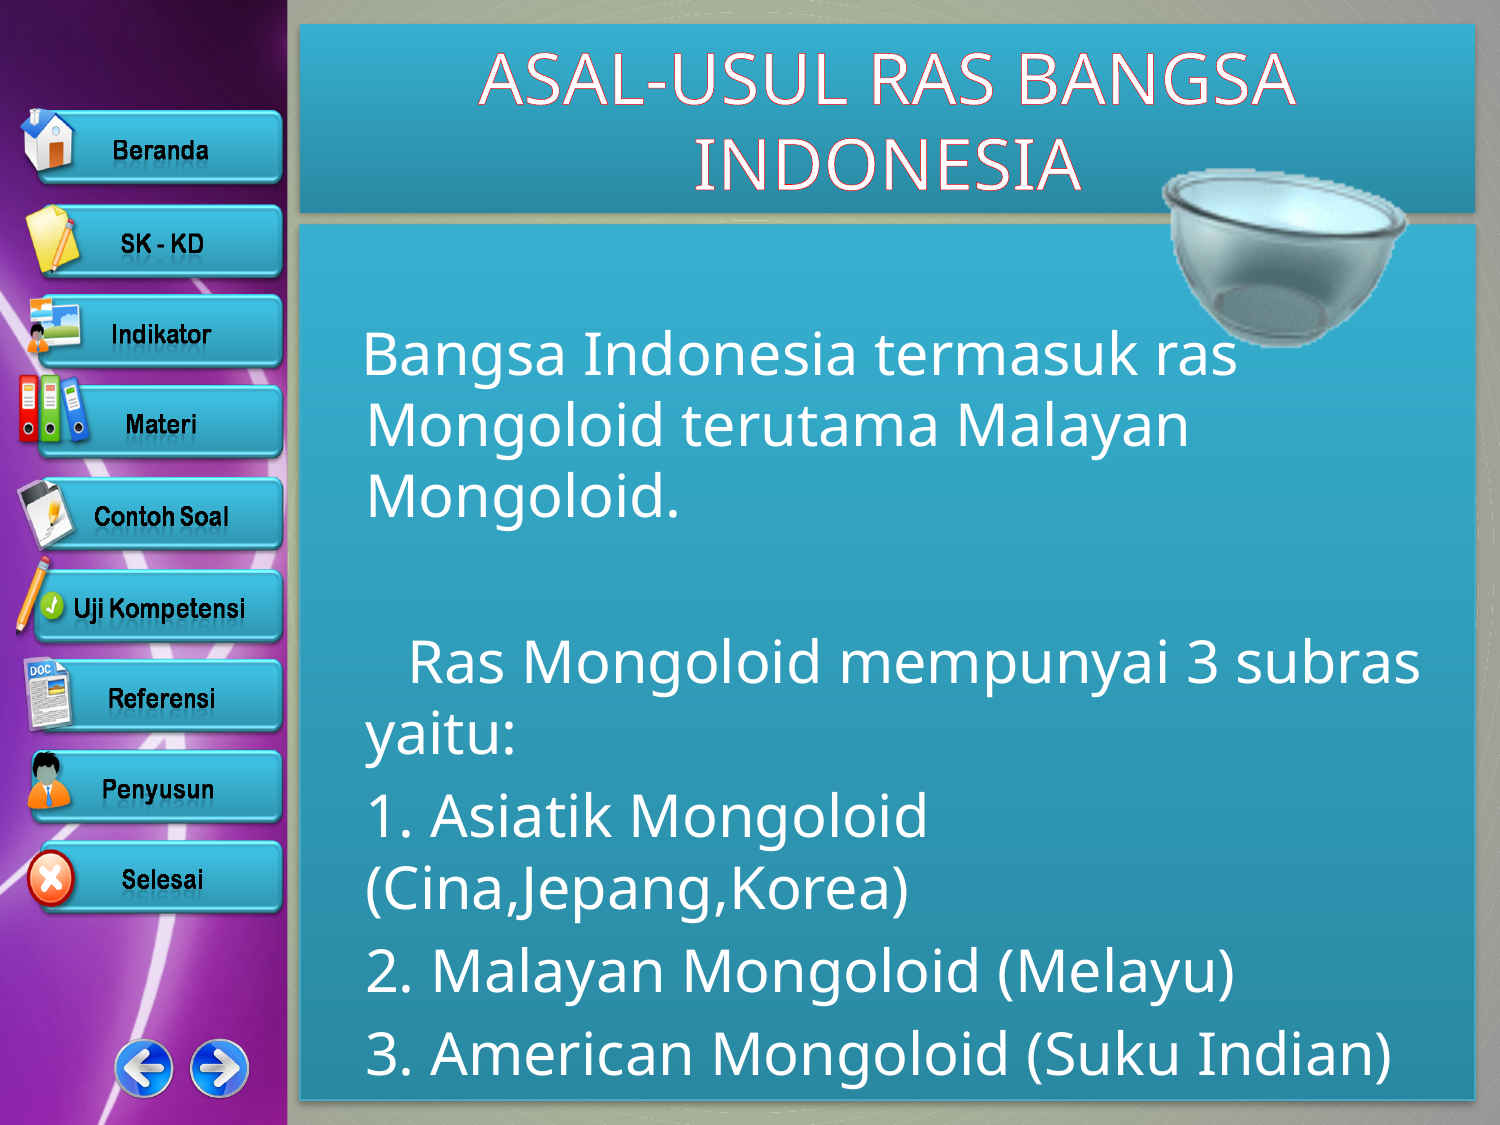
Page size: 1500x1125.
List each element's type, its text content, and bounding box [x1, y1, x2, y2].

picture [1149, 149, 1424, 376]
title ASAL-USUL RAS BANGSA INDONESIA [300, 24, 1475, 213]
list Bangsa Indonesia termasuk ras Mongoloid terutama Malayan Mongoloid. Ras Mongoloid mempunyai 3 subras yaitu: 1. Asiatik Mongoloid (Cina,Jepang,Korea) 2. Malayan Mongoloid (Melayu) 3. American Mongoloid (Suku Indian) [299, 224, 1476, 1101]
picture [0, 0, 288, 1125]
